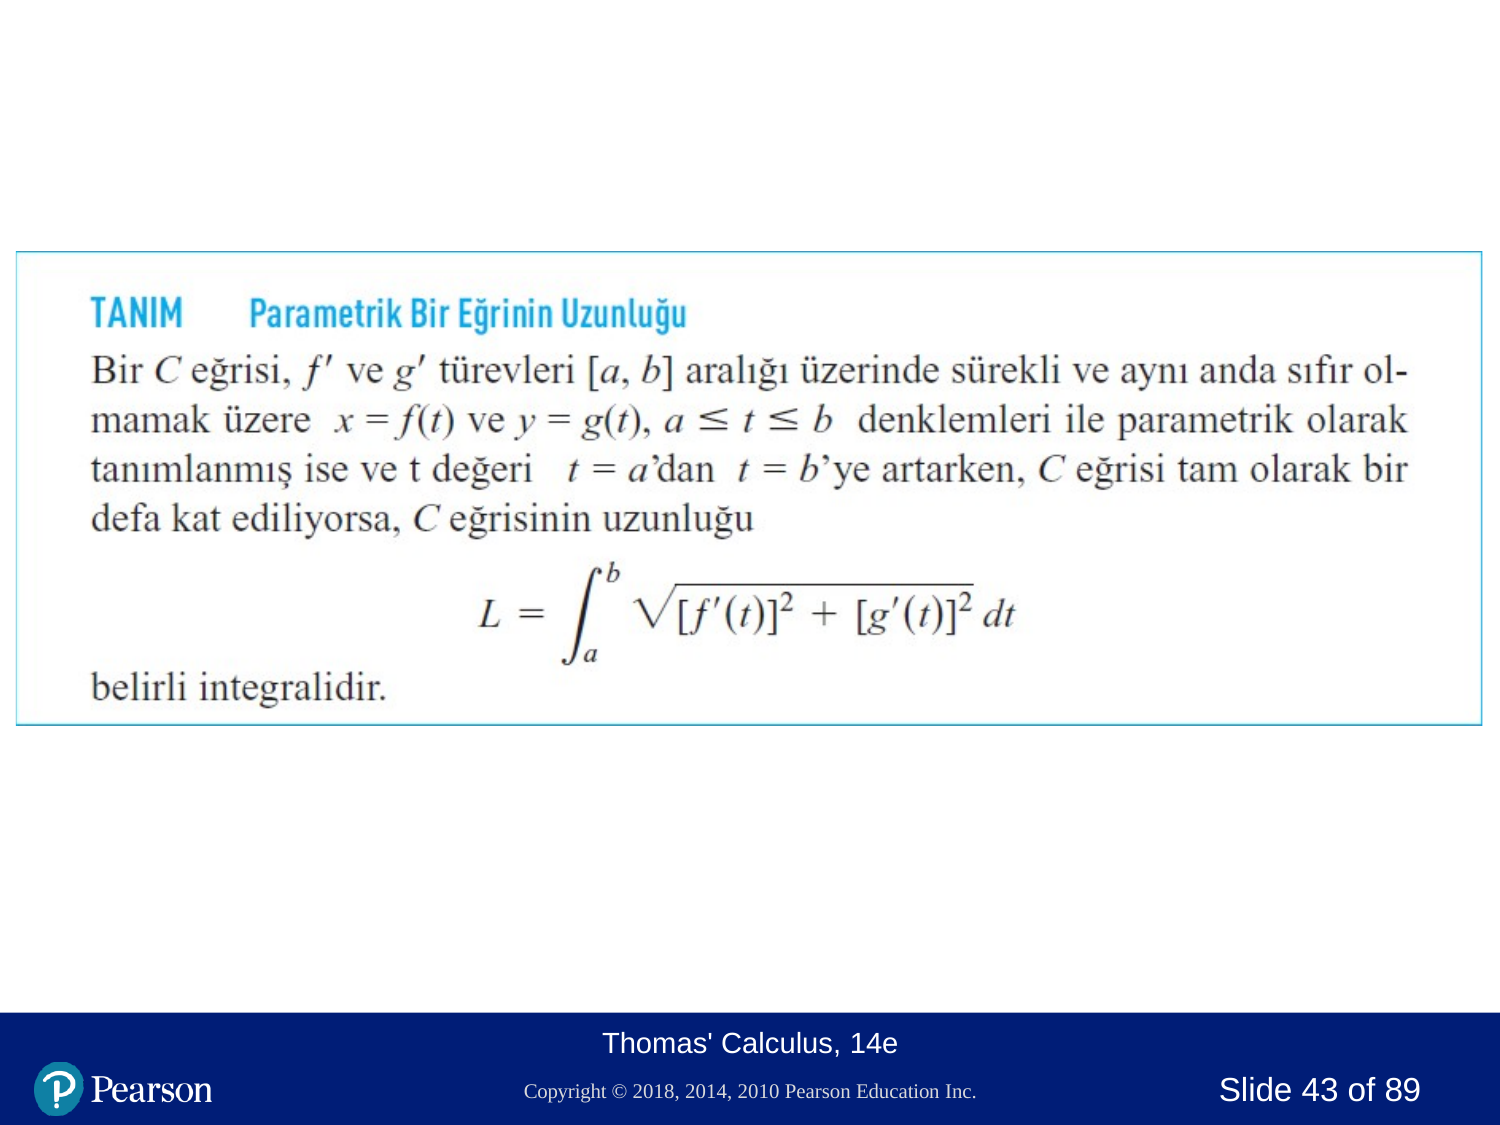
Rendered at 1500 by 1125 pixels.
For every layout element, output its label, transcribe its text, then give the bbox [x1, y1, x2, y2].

text_box [15, 251, 1483, 727]
slide_number Slide 10 of 89 [1216, 1069, 1425, 1125]
picture [34, 1062, 212, 1116]
footer Thomas' Calculus, 14e Copyright © 2018, 2014, 2010 Pearson Education Inc. [519, 1025, 978, 1125]
